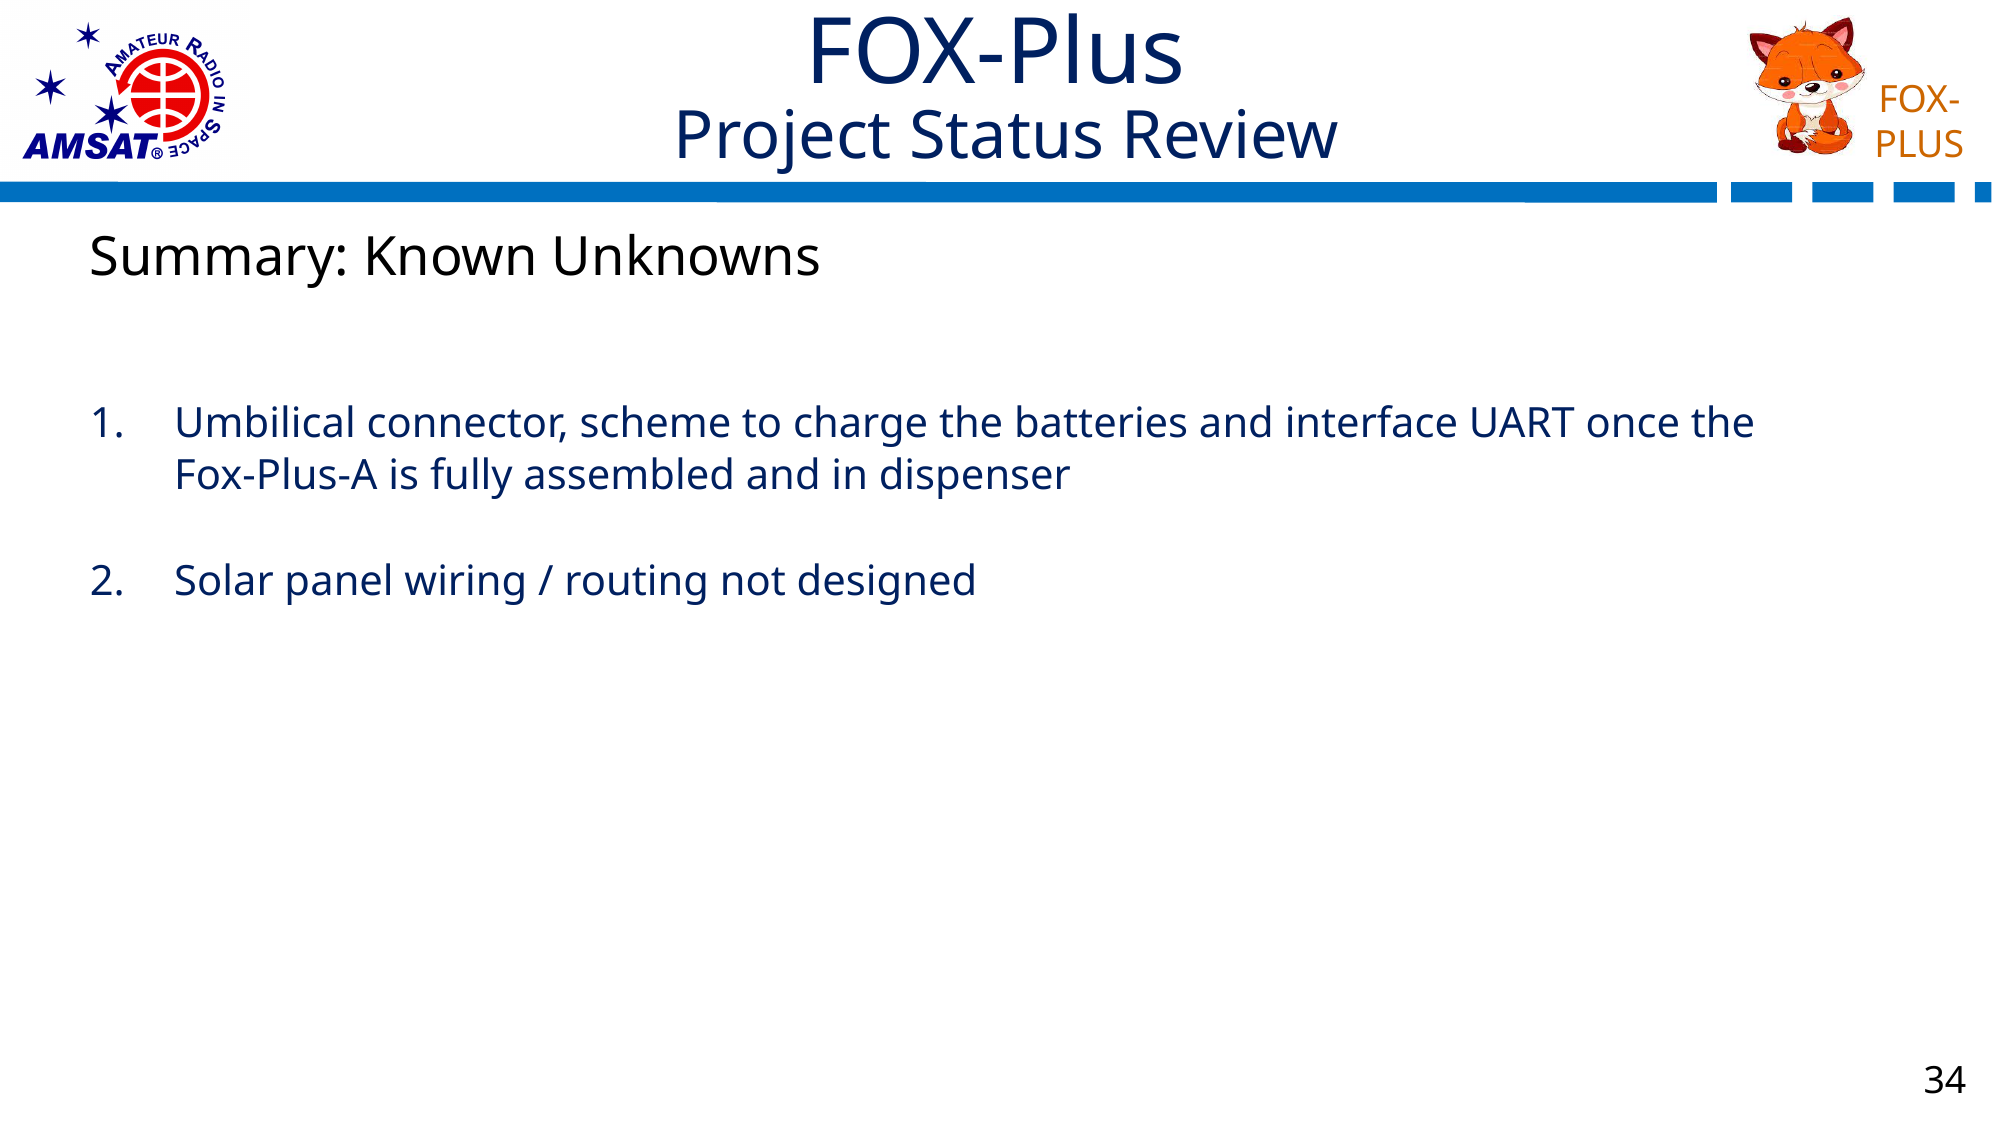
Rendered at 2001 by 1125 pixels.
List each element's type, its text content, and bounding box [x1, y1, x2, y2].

picture [0, 0, 251, 182]
text_box FOX-Plus Project Status Review [262, 62, 1723, 176]
text_box Summary: Known Unknowns Umbilical connector, scheme to charge the batteries and interface UART once the Fox-Plus-A is fully assembled and in dispenser Solar panel wiring / routing not designed [74, 226, 1850, 665]
text_box 34 [1899, 1049, 1991, 1115]
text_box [1723, 14, 2001, 193]
